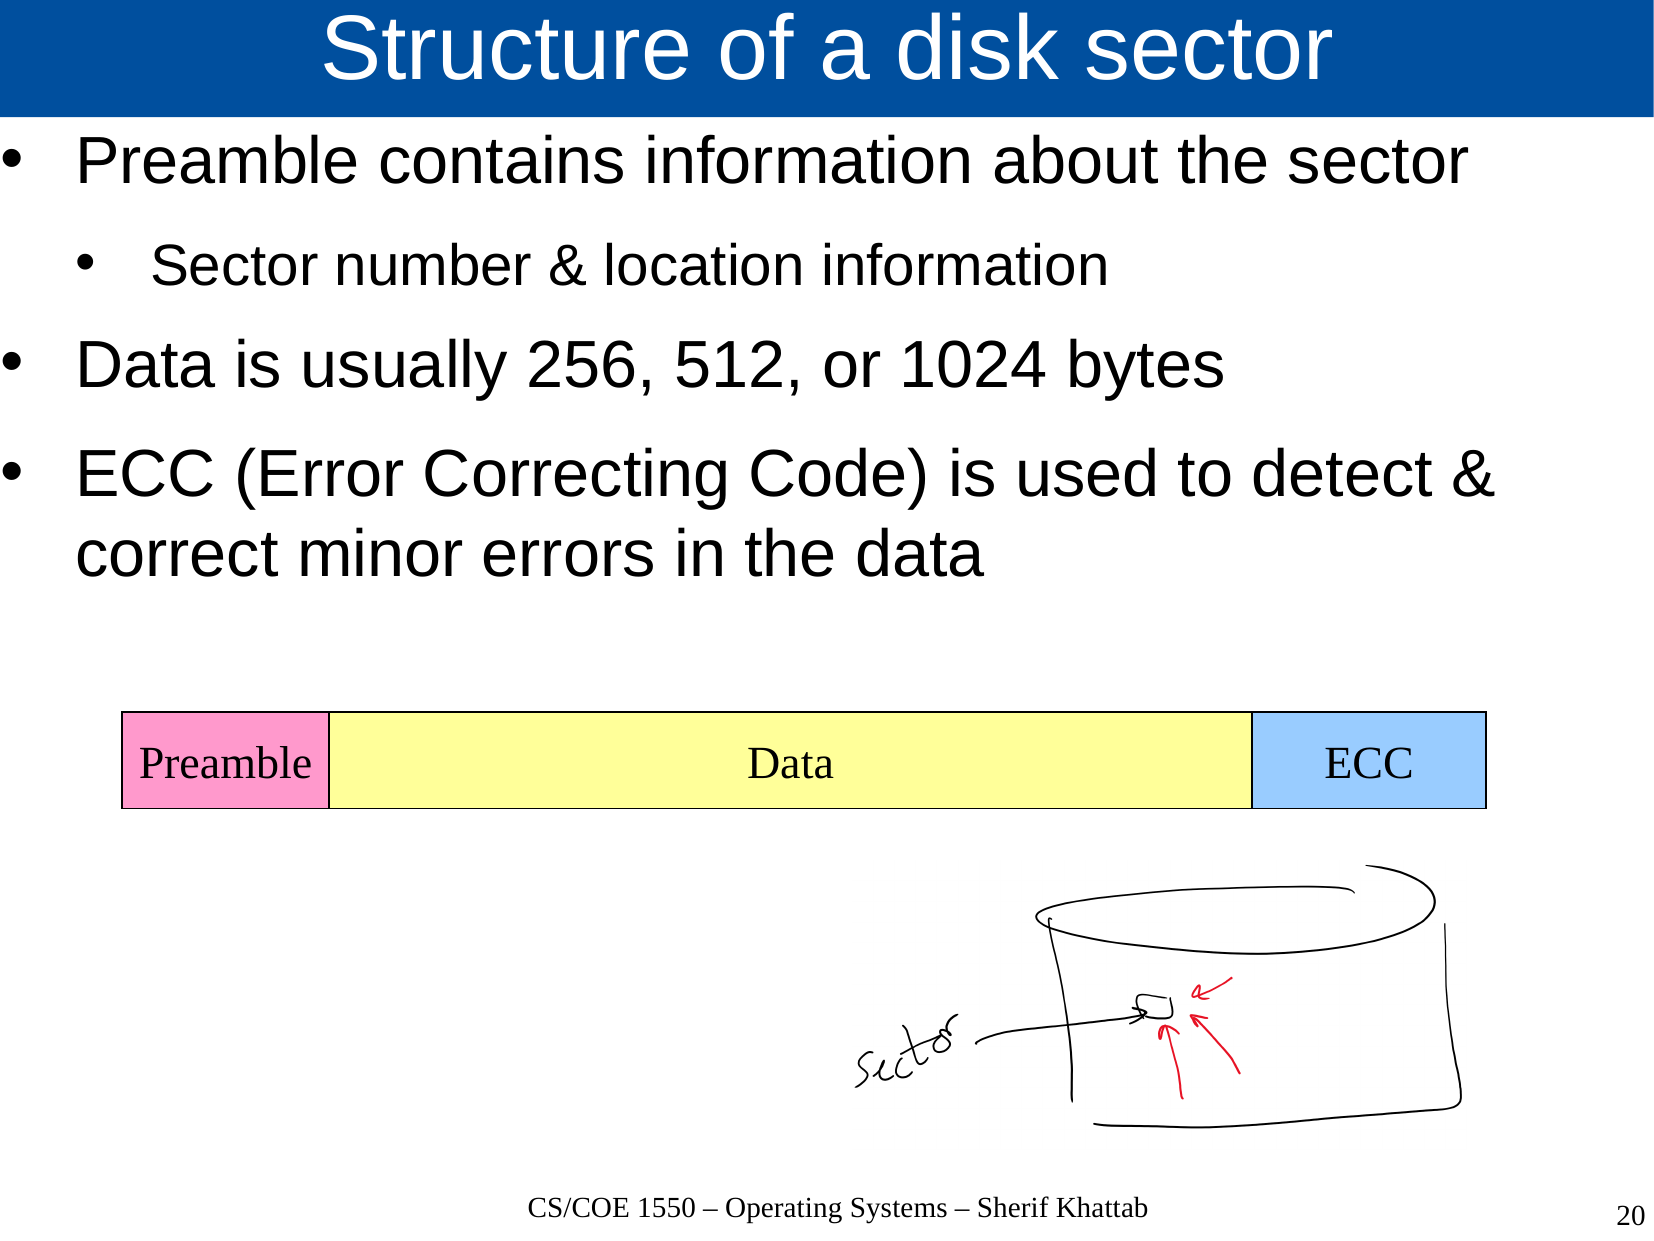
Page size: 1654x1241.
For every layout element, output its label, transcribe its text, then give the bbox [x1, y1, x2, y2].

text_box Preamble [122, 712, 328, 809]
slide_number 20 [1265, 1198, 1647, 1241]
picture [851, 859, 1467, 1151]
text_box Data [328, 712, 1252, 809]
text_box ECC [1252, 712, 1487, 809]
list Preamble contains information about the sector Sector number & location information Data is usually 256, 512, or 1024 bytes ECC (Error Correcting Code) is used to detect & correct minor errors in the data [0, 117, 1654, 1195]
footer CS/COE 1550 – Operating Systems – Sherif Khattab [460, 1190, 1217, 1241]
title Structure of a disk sector [0, 0, 1654, 117]
